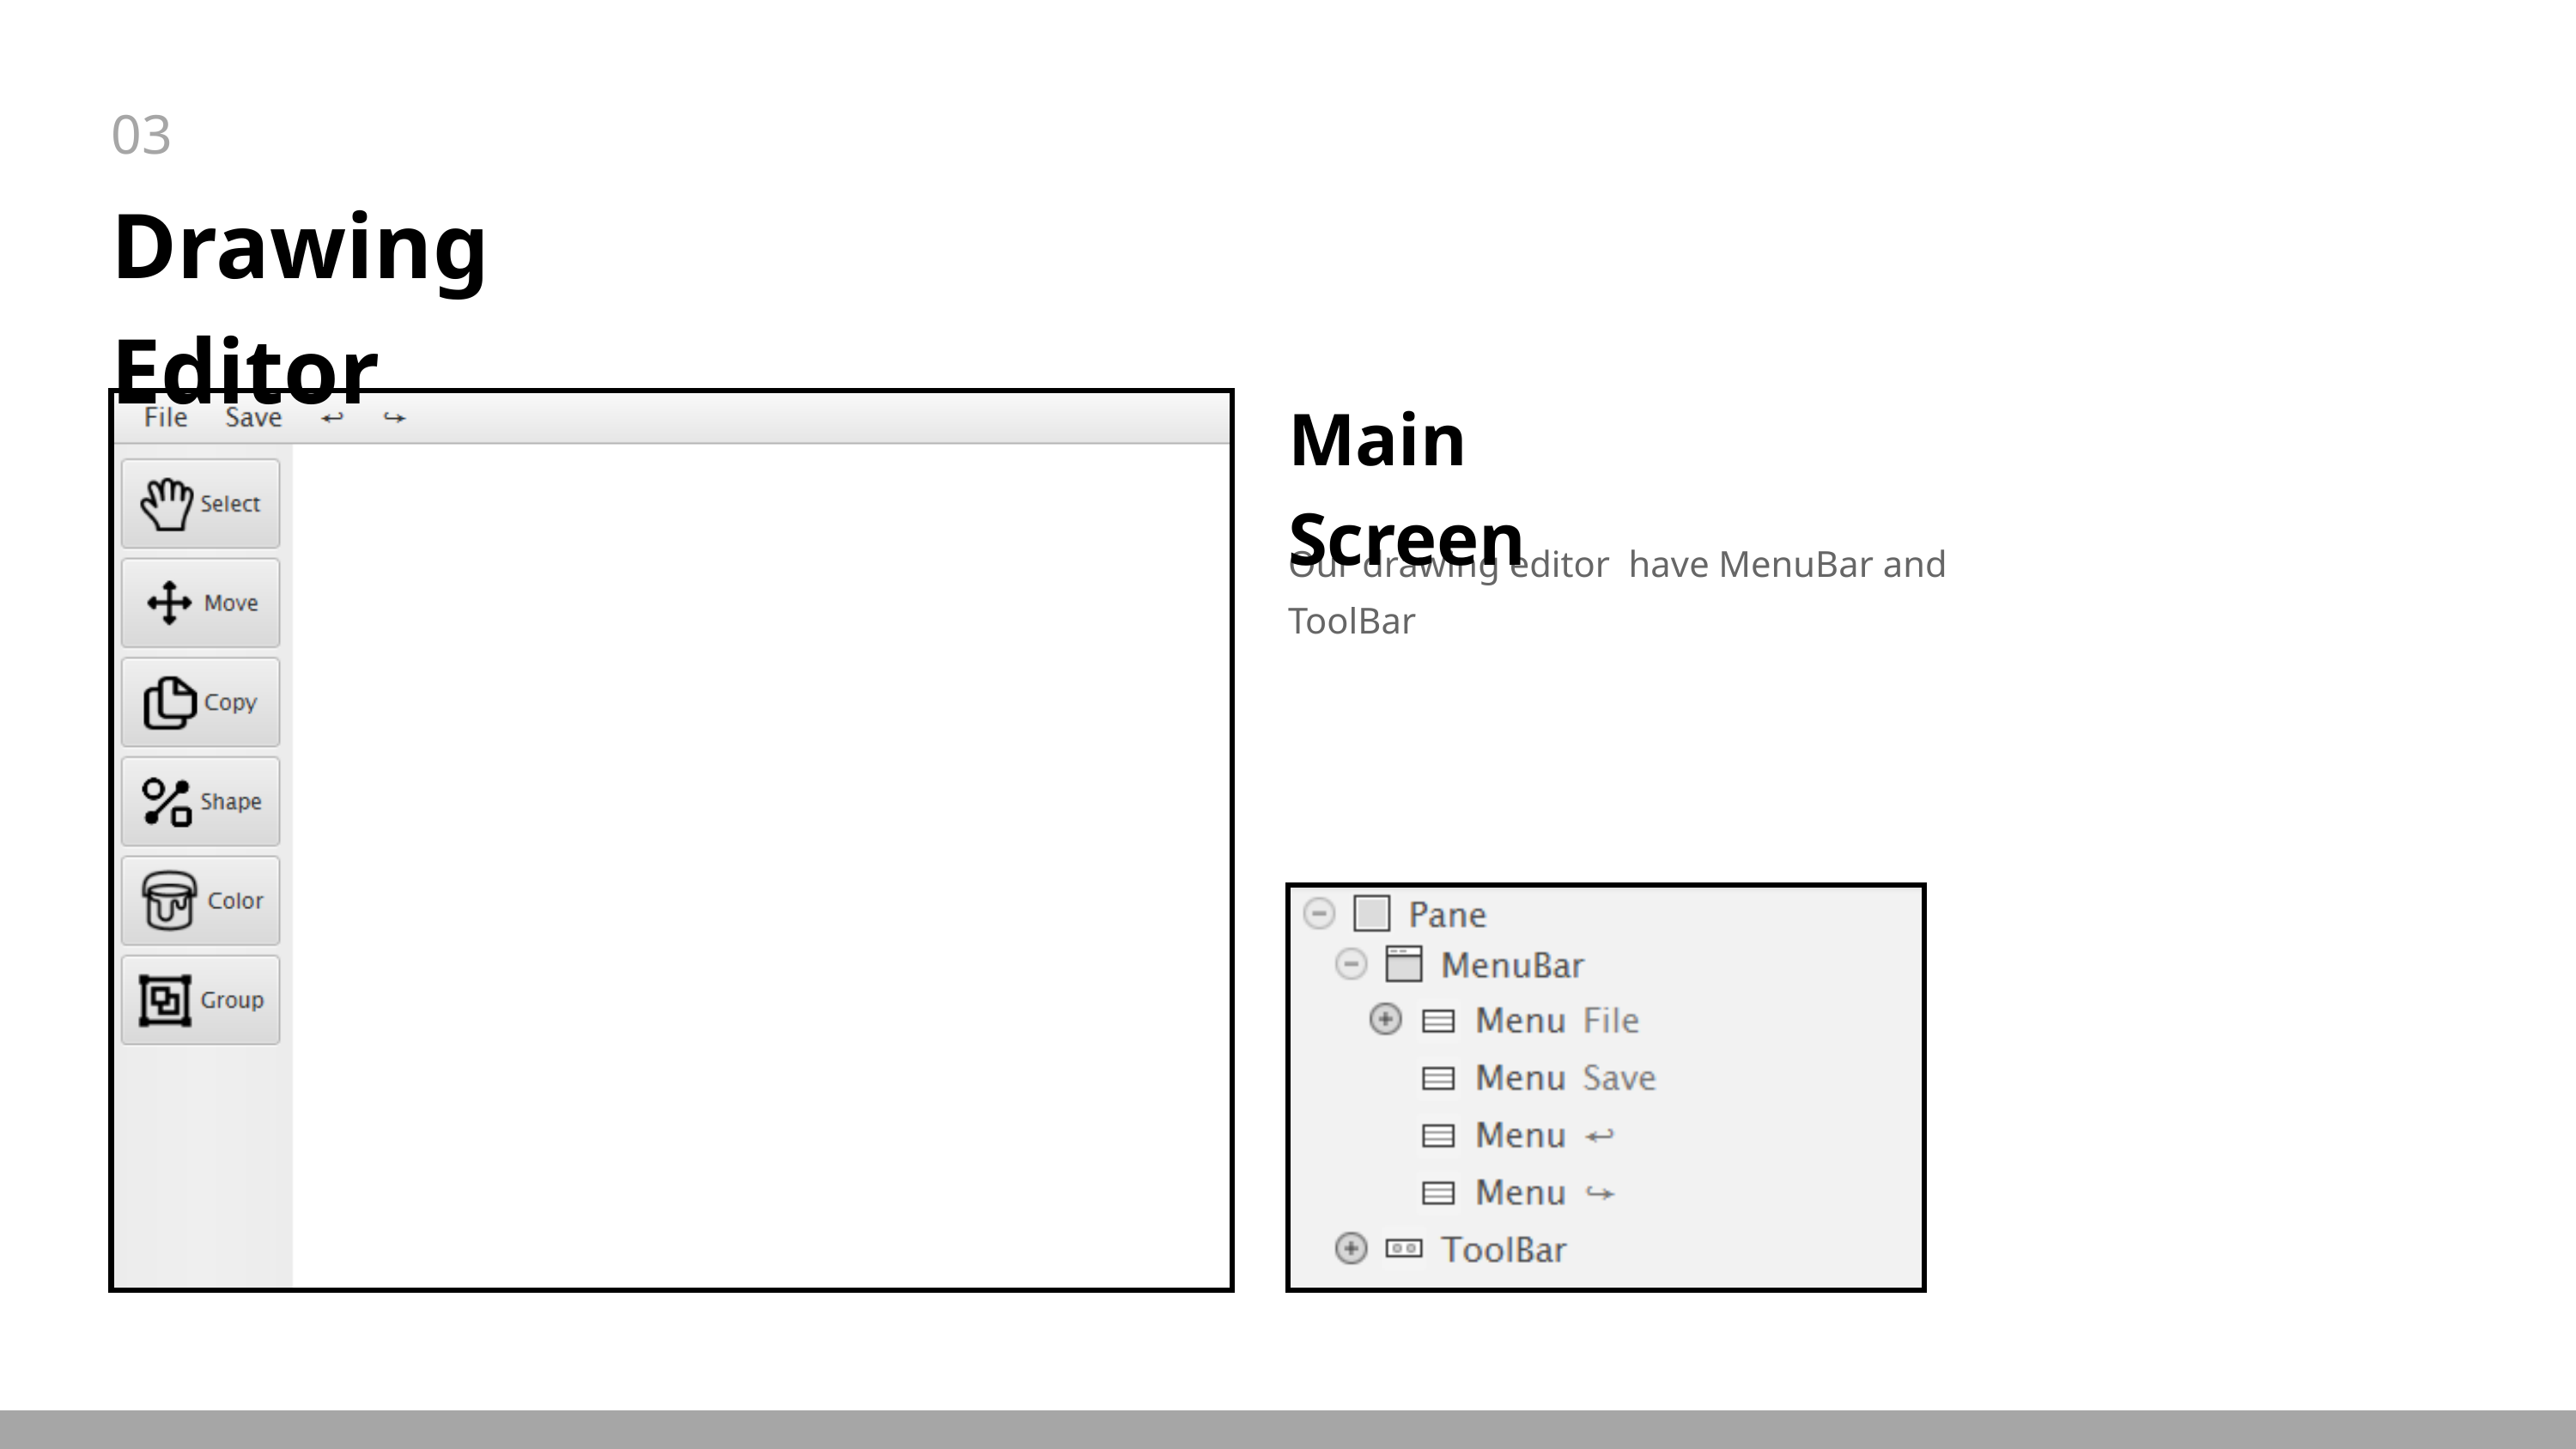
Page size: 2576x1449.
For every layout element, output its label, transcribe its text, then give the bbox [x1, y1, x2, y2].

text_box Drawing Editor [111, 171, 780, 421]
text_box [0, 1410, 2576, 1449]
text_box Our drawing editor have MenuBar and ToolBar [1288, 526, 2077, 642]
text_box [1288, 884, 1925, 1290]
text_box [111, 391, 1232, 1290]
text_box 03 [111, 89, 269, 165]
text_box Main Screen [1288, 379, 1722, 580]
